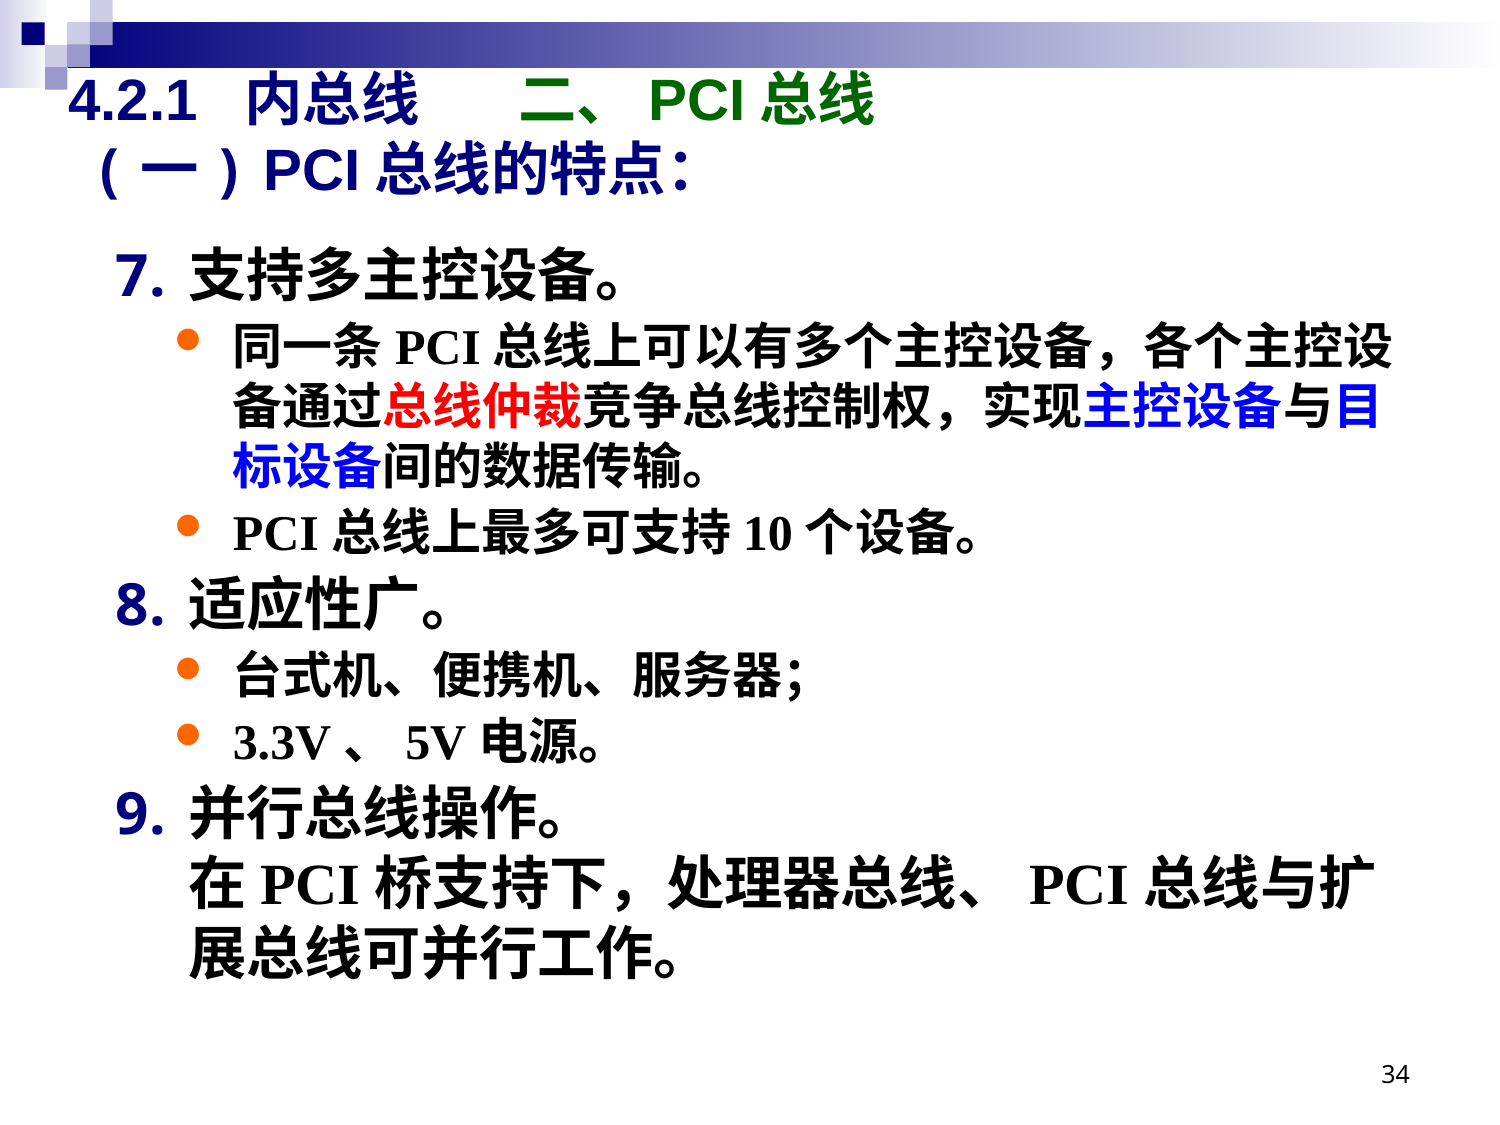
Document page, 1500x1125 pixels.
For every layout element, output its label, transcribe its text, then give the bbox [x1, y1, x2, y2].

text_box (一) PCI总线的特点： [76, 124, 1427, 220]
list 支持多主控设备。 同一条PCI总线上可以有多个主控设备，各个主控设备通过总线仲裁竞争总线控制权，实现主控设备与目标设备间的数据传输。 PCI总线上最多可支持10个设备。 适应性广。 台式机、便携机、服务器； 3.3V、5V电源。 并行总线操作。 在PCI桥支持下，处理器总线、PCI总线与扩展总线可并行工作。 [100, 230, 1427, 1012]
title 4.2.1 内总线 二、PCI总线 [52, 54, 1471, 150]
slide_number 34 [1074, 1046, 1426, 1101]
